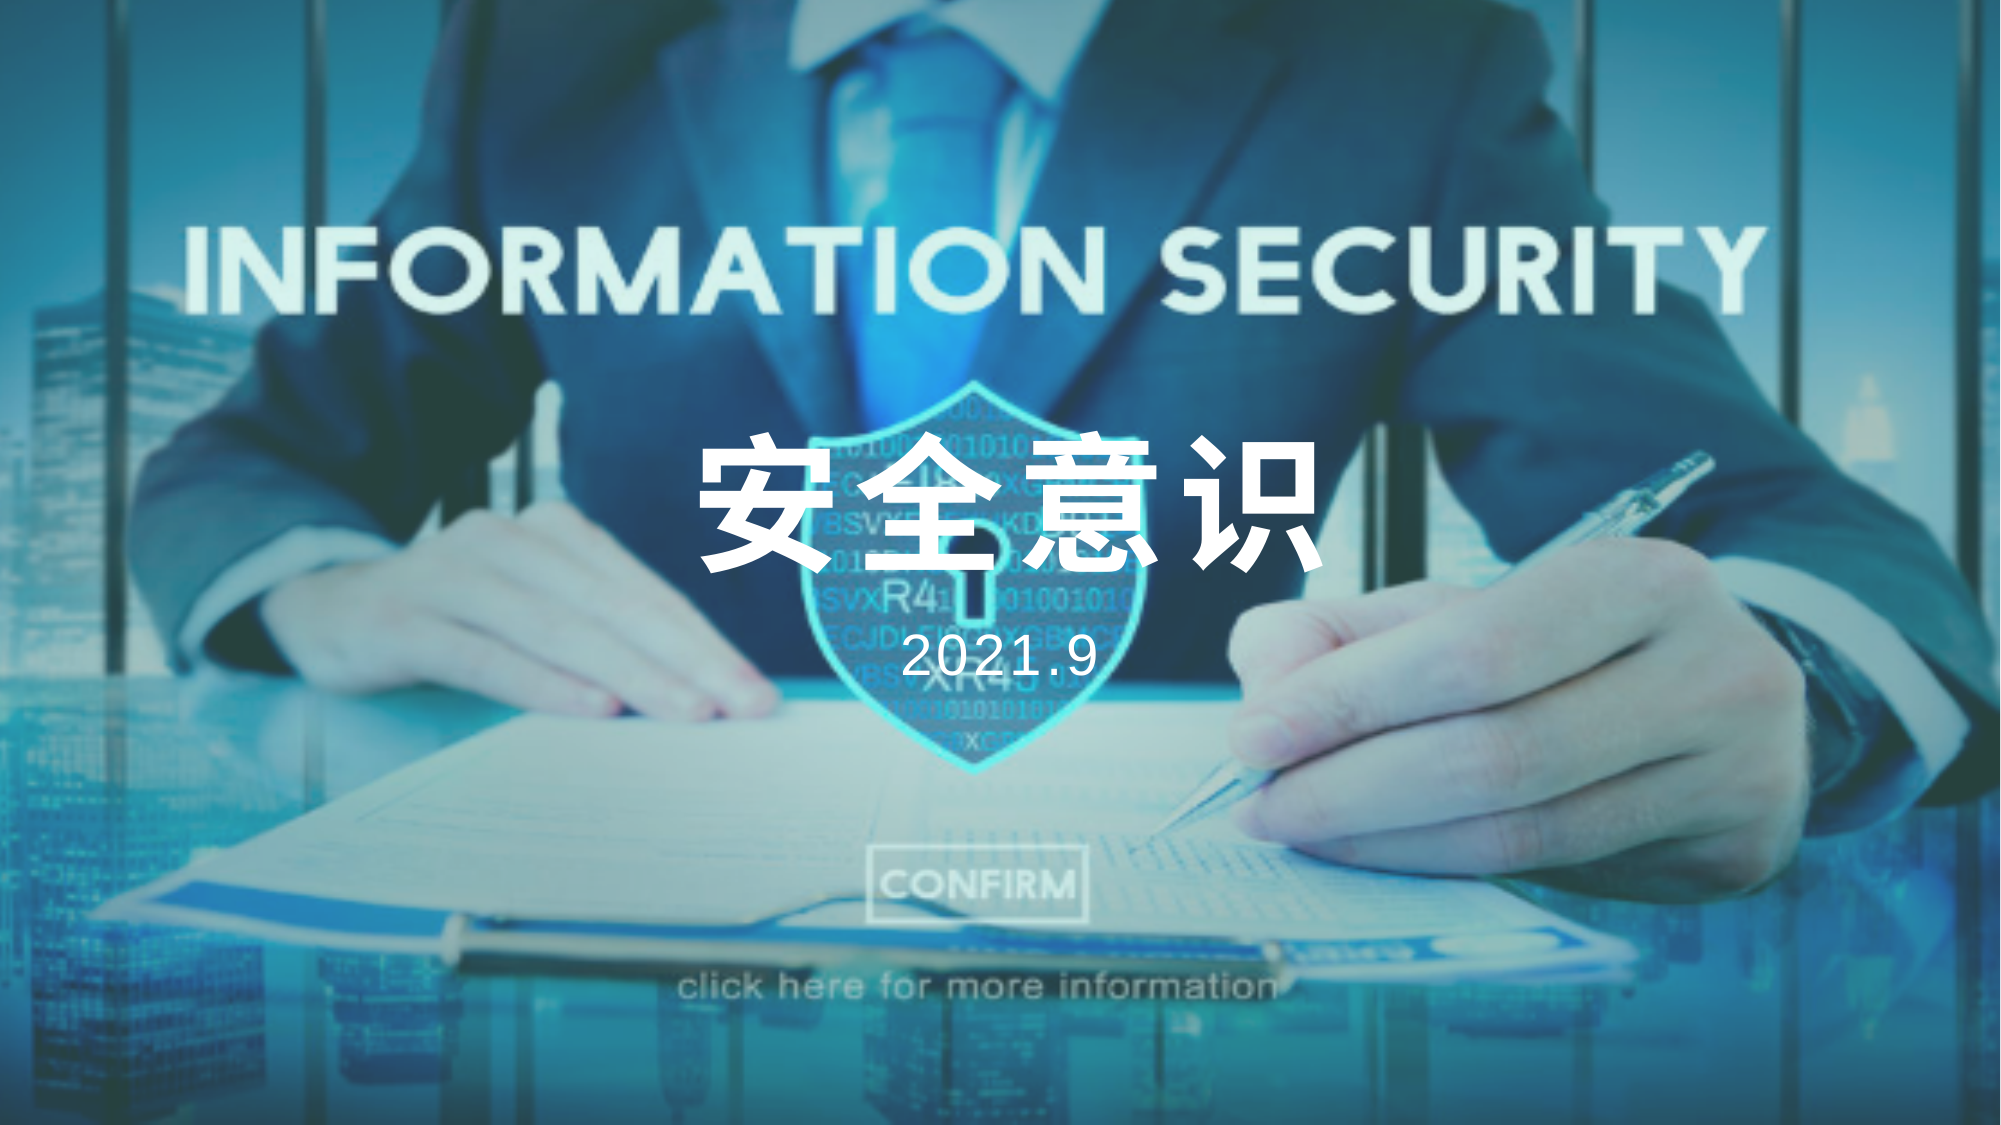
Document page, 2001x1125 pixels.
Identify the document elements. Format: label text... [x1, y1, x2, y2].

title 安全意识 [320, 398, 1701, 599]
subtitle 2021.9 [310, 609, 1690, 718]
